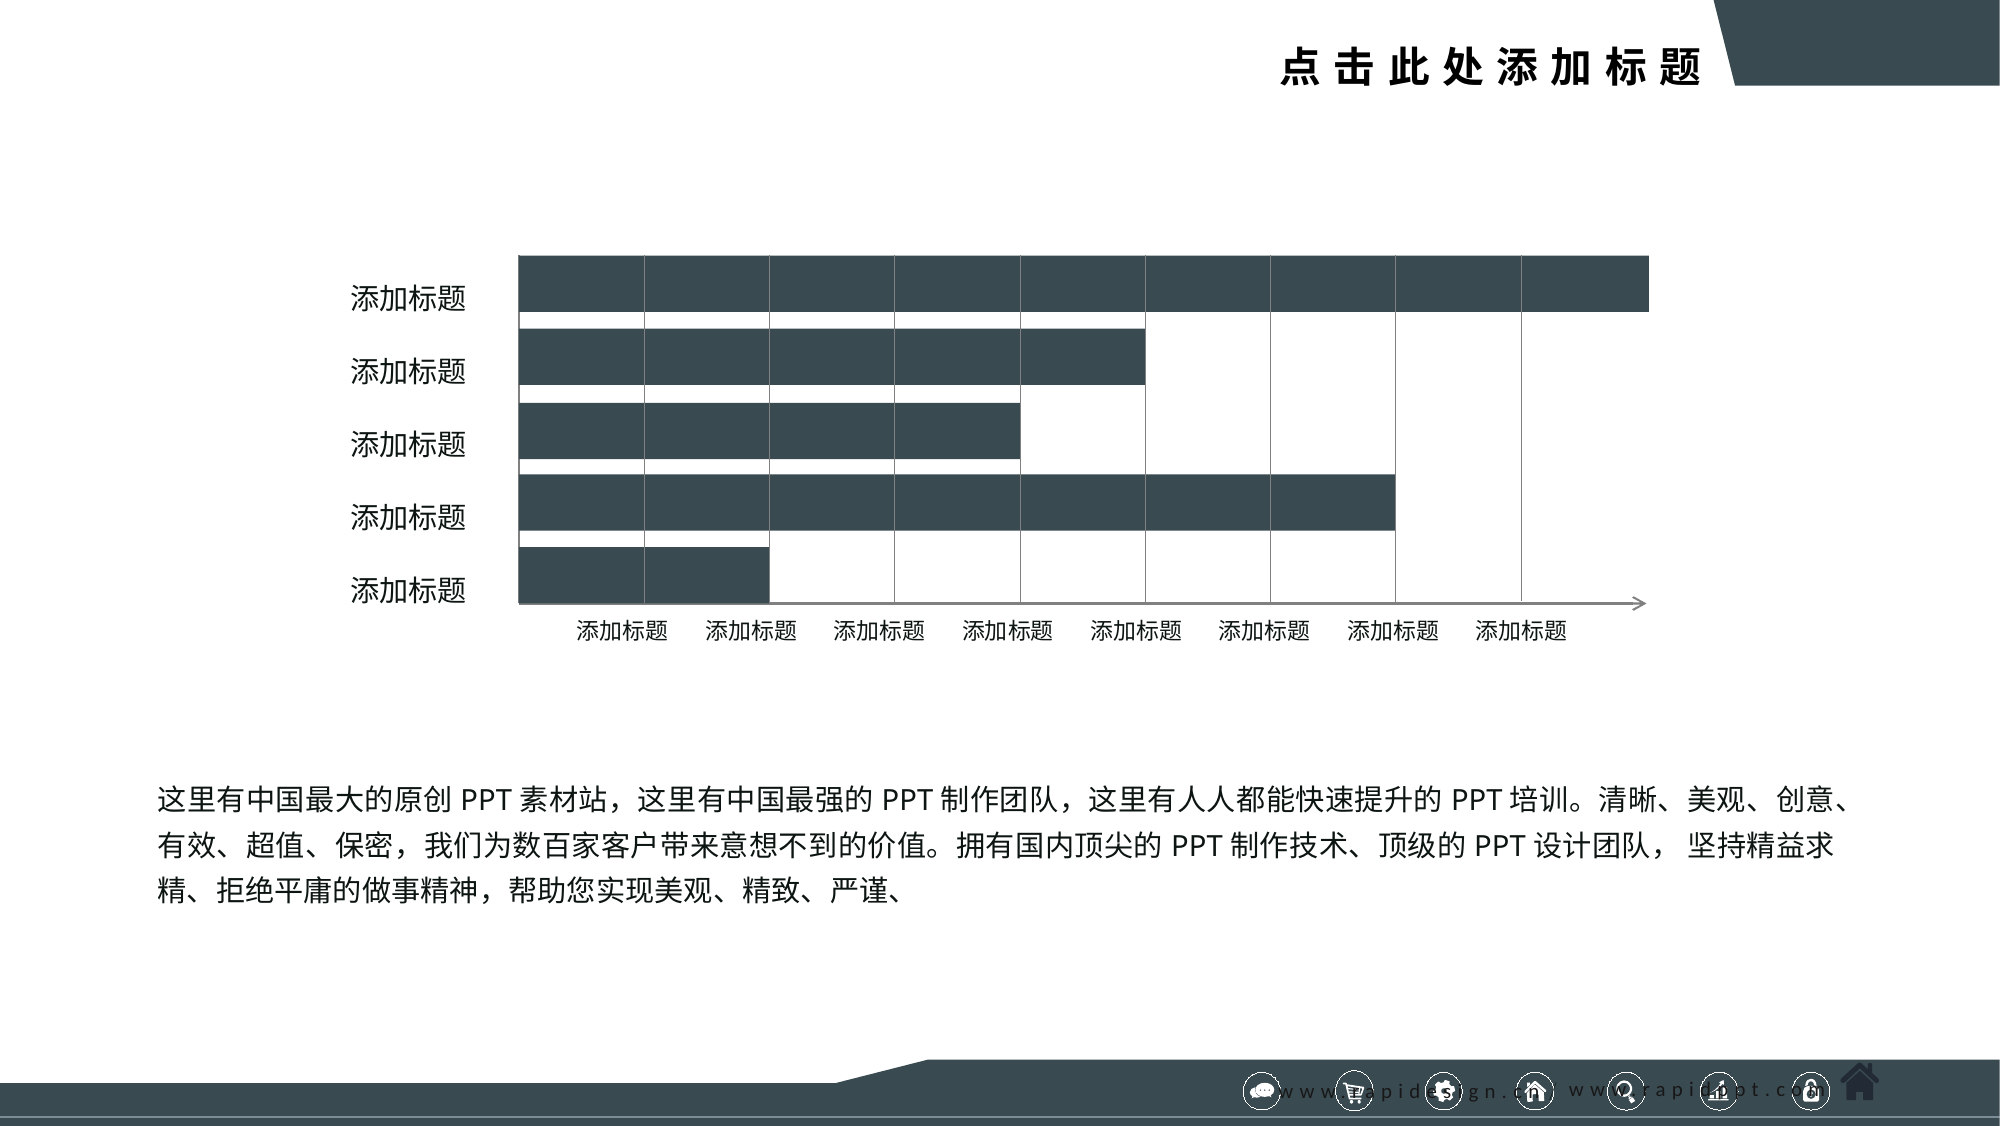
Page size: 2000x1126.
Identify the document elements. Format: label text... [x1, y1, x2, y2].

text_box 点击此处添加标题 [1264, 33, 1796, 98]
text_box 这里有中国最大的原创PPT素材站，这里有中国最强的PPT制作团队，这里有人人都能快速提升的PPT培训。清晰、美观、创意、有效、超值、保密，我们为数百家客户带来意想不到的价值。拥有国内顶尖的PPT制作技术、顶级的PPT设计团队， 坚持精益求精、拒绝平庸的做事精神，帮助您实现美观、精致、严谨、 [142, 762, 1851, 961]
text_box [1263, 1062, 1880, 1111]
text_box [334, 255, 1649, 653]
